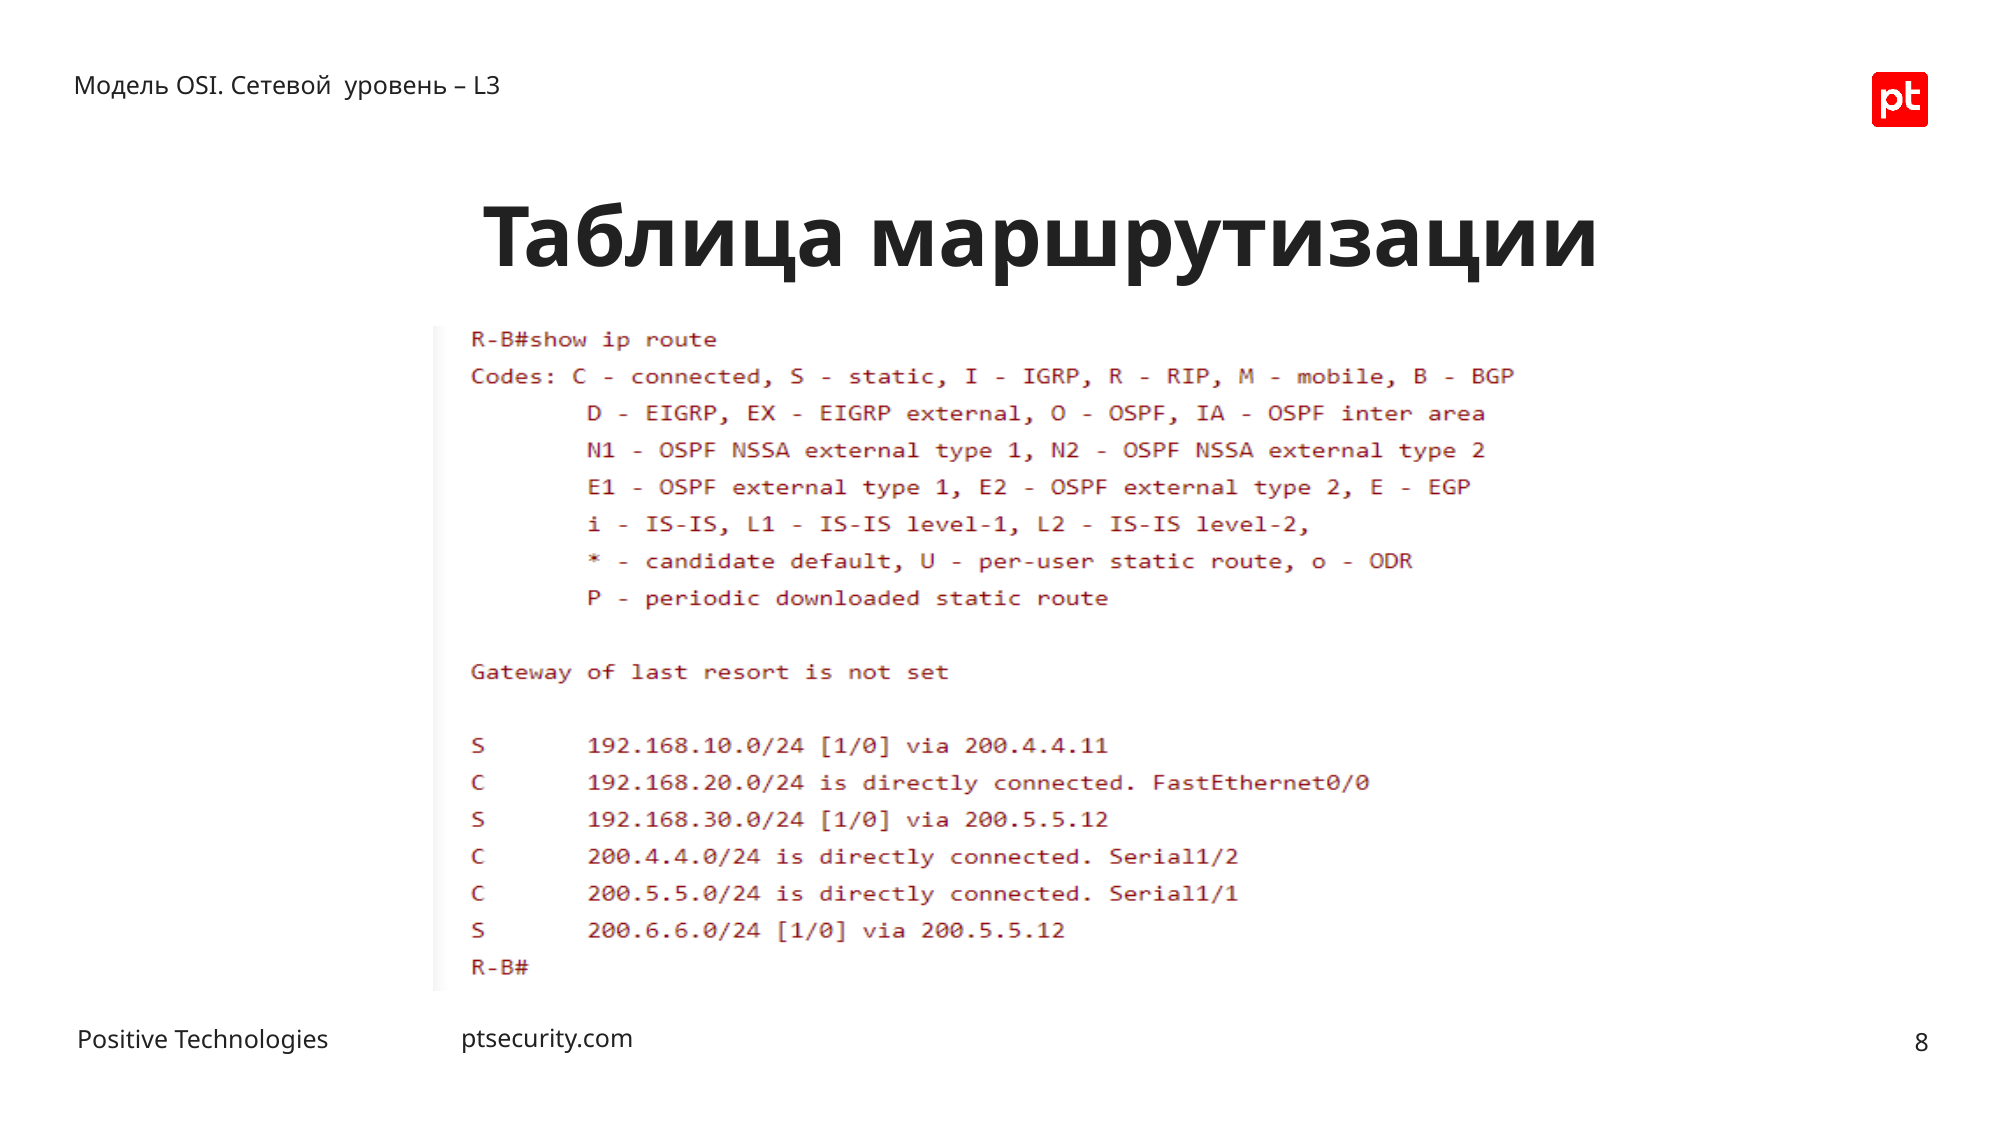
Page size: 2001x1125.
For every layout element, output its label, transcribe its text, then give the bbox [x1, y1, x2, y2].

title Таблица маршрутизации [467, 175, 1710, 356]
list Модель OSI. Сетевой уровень – L3 [58, 54, 1609, 115]
picture [433, 326, 1609, 991]
slide_number 8 [1608, 1013, 1944, 1074]
picture [1872, 72, 1928, 127]
